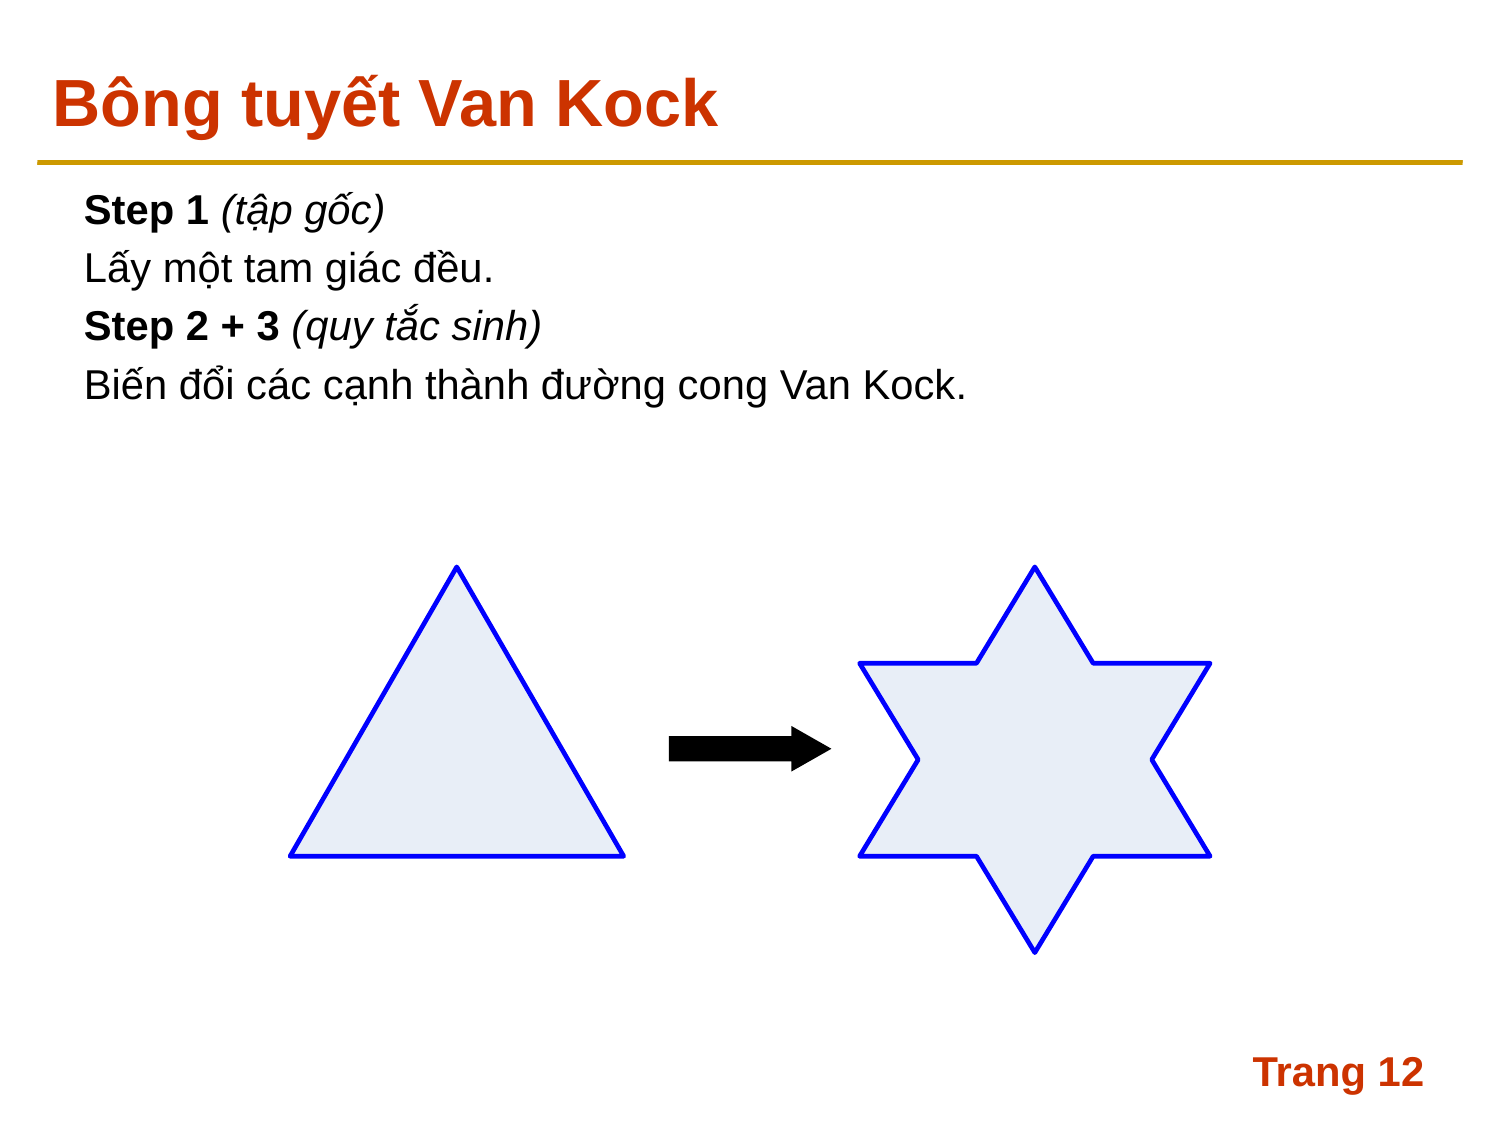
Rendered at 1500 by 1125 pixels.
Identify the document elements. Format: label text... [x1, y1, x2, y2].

slide_number Trang 12 [1237, 1037, 1463, 1113]
list Step 1 (tập gốc) Lấy một tam giác đều. Step 2 + 3 (quy tắc sinh) Biến đổi các cạnh thành đường cong Van Kock. [69, 174, 1434, 1038]
title Bông tuyết Van Kock [37, 50, 1463, 150]
text_box [669, 727, 830, 771]
text_box [859, 566, 1211, 953]
text_box [290, 566, 624, 857]
